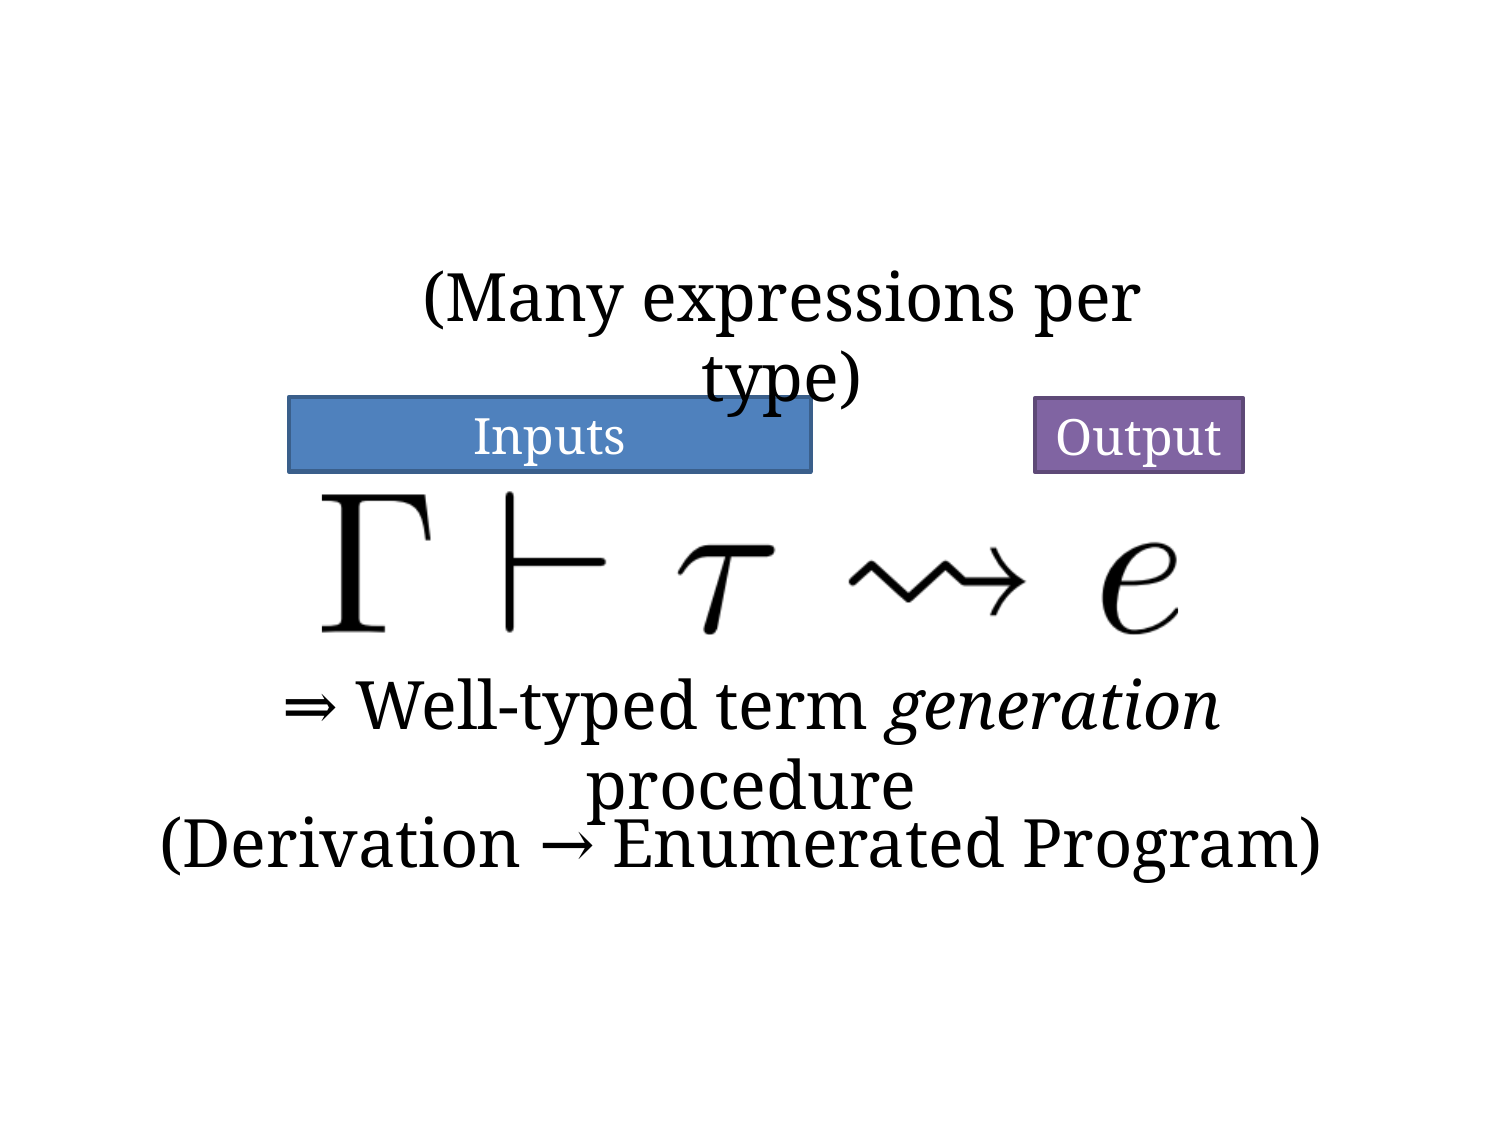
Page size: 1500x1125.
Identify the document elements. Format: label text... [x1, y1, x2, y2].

text_box (Derivation → Enumerated Program) [104, 793, 1396, 899]
text_box (Many expressions per type) [321, 247, 1243, 358]
text_box Output [1033, 396, 1245, 474]
text_box Inputs [287, 395, 813, 474]
text_box ⇒ Well-typed term generation procedure [106, 655, 1398, 762]
picture [321, 490, 1179, 635]
